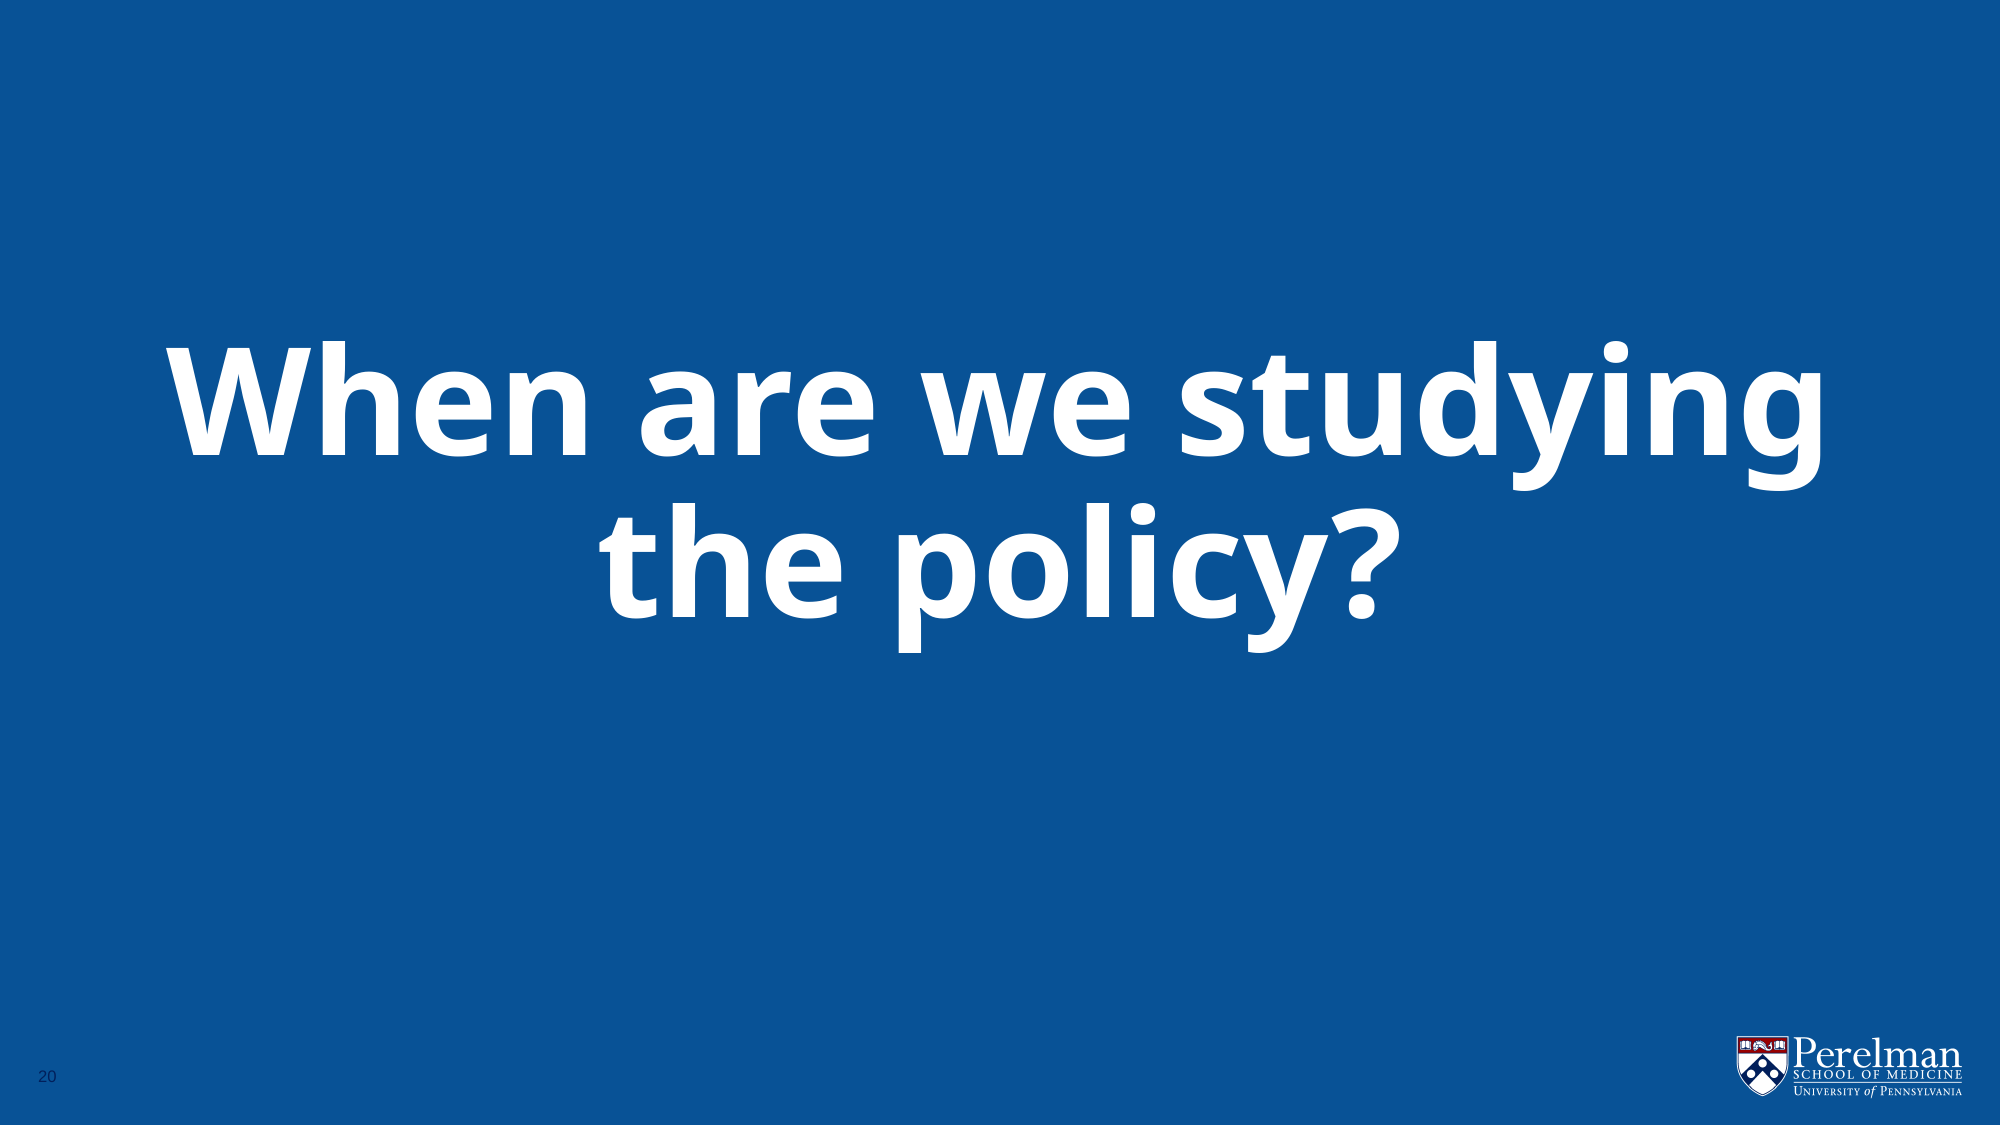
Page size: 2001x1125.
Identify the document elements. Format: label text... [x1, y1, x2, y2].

picture [1454, 1007, 2001, 1125]
title When are we studying the policy? [118, 468, 1882, 651]
slide_number 20 [38, 1056, 81, 1087]
